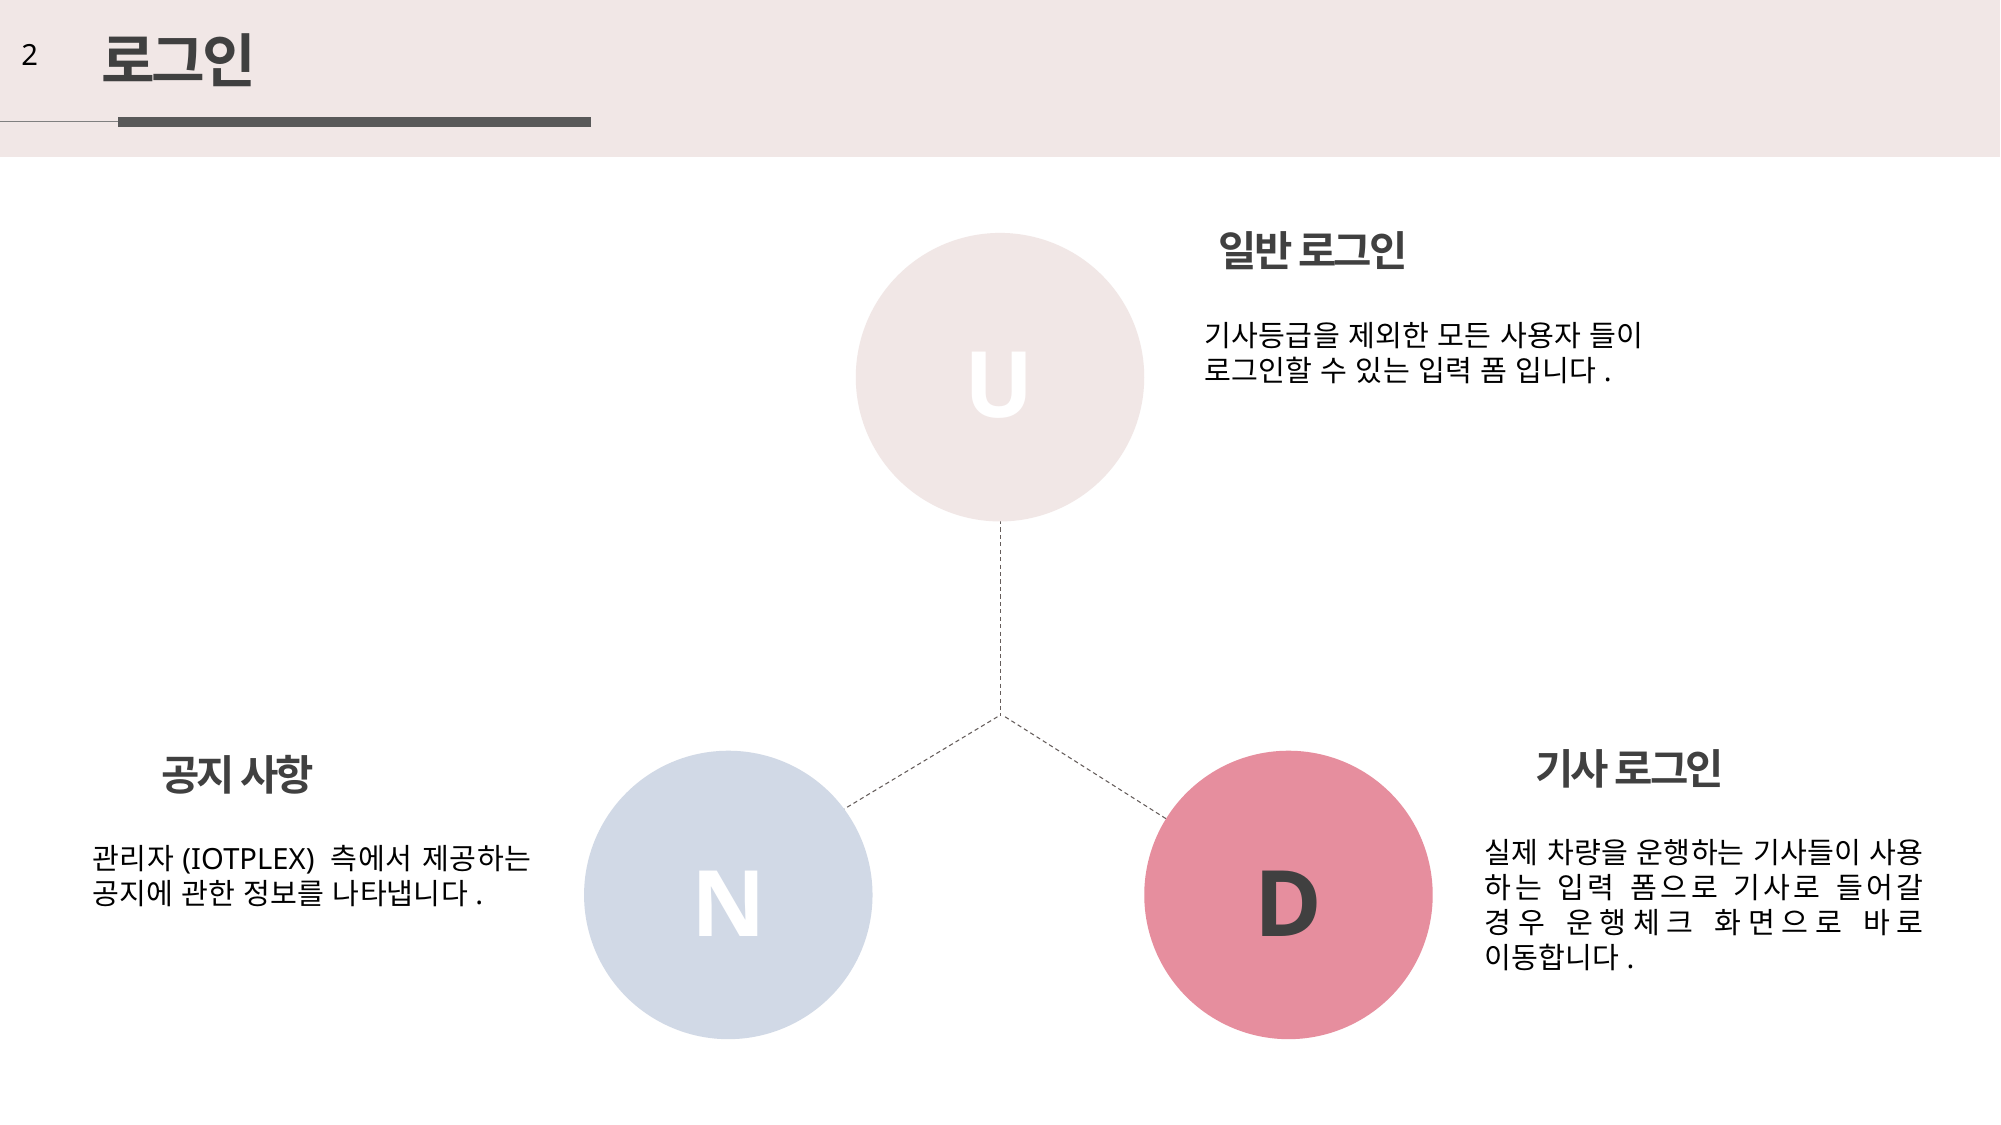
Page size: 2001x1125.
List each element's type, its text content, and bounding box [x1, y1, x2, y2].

text_box D [1239, 837, 1338, 963]
text_box U [949, 318, 1049, 443]
text_box [1143, 749, 1434, 1041]
text_box [1136, 205, 1489, 771]
text_box N [676, 837, 781, 963]
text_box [1469, 735, 1939, 984]
text_box 로그인 [86, 16, 271, 102]
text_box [77, 741, 547, 919]
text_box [786, 716, 998, 844]
text_box [0, 0, 2000, 158]
text_box [583, 749, 874, 1041]
text_box 2 [6, 28, 54, 79]
text_box [854, 231, 1146, 523]
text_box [1189, 216, 1659, 431]
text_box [1005, 716, 1182, 829]
